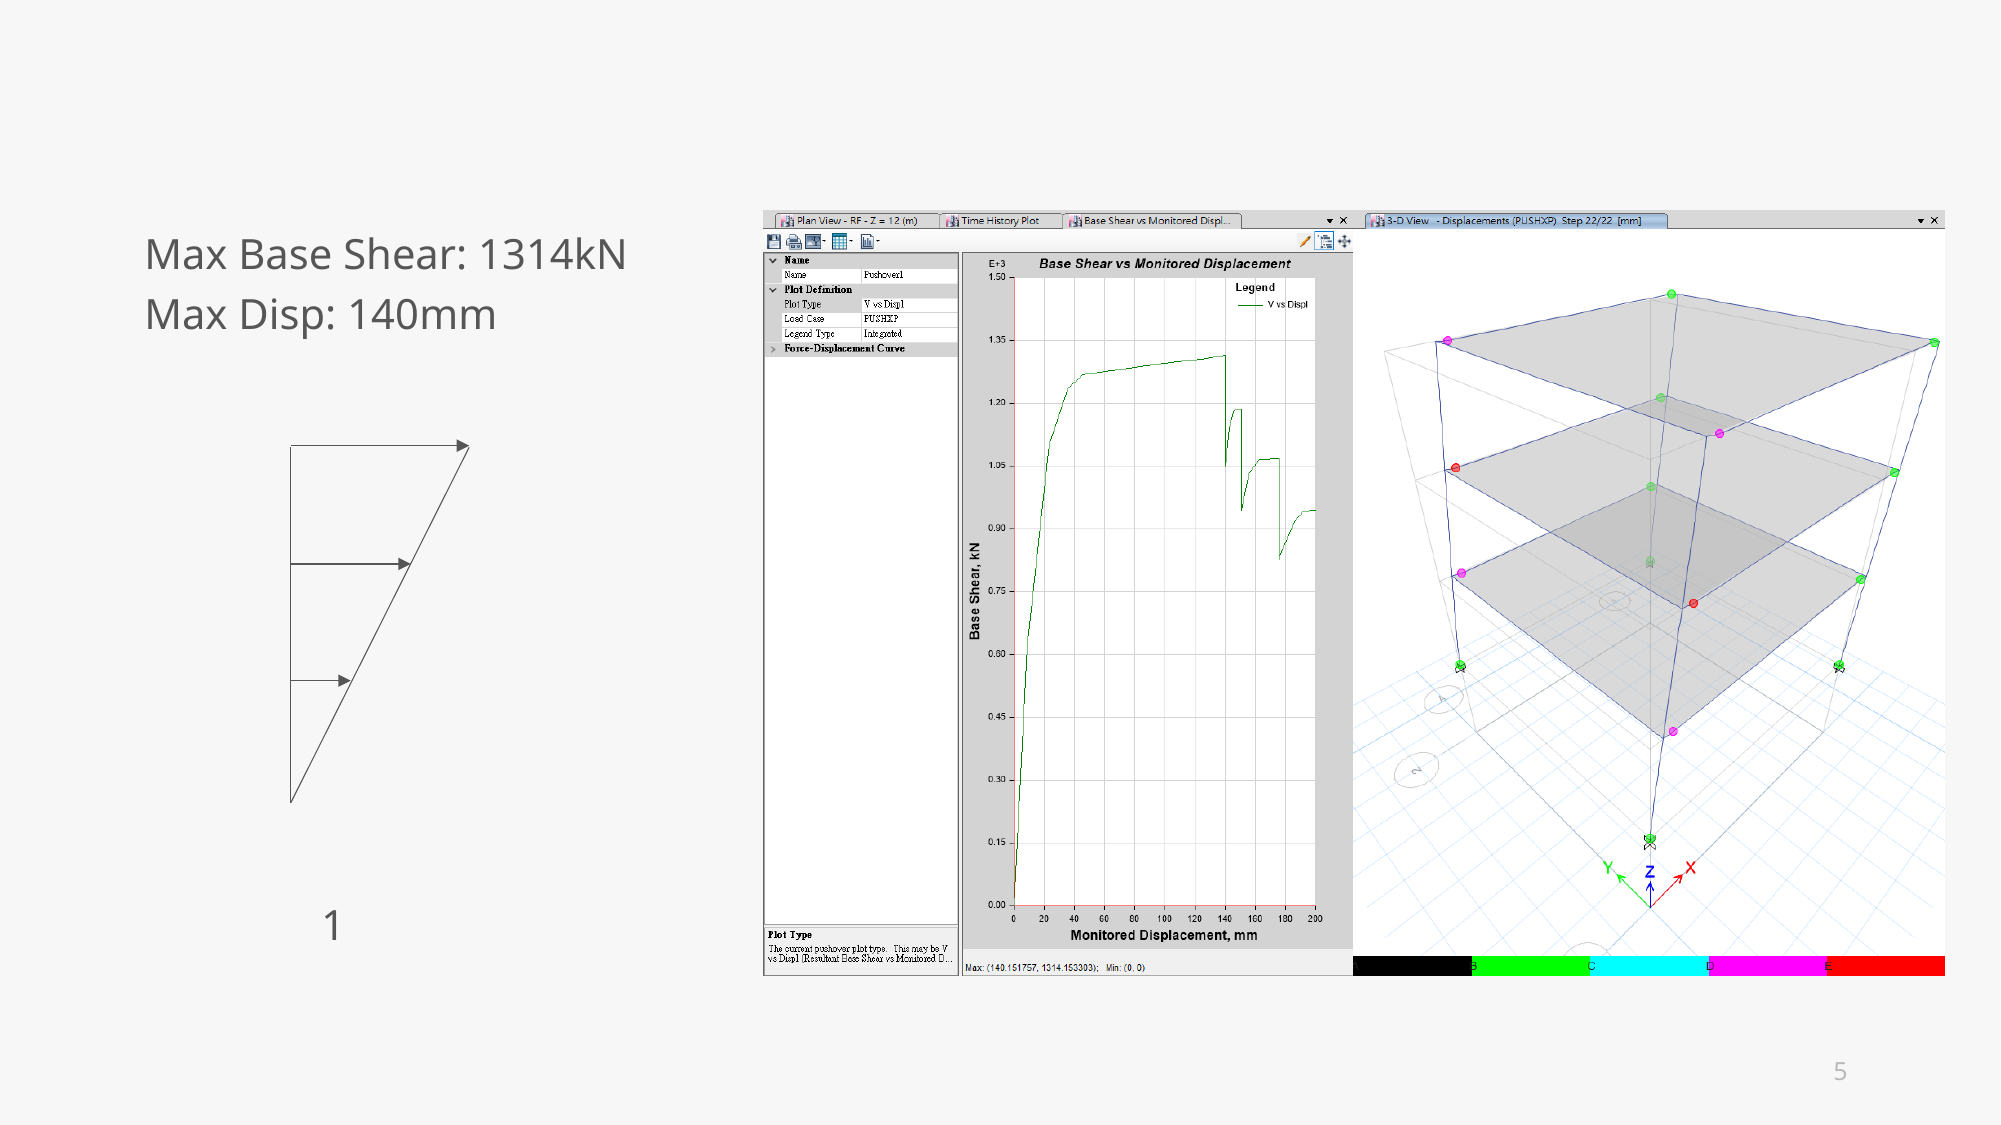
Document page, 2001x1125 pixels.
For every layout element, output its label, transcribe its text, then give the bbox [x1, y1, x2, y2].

slide_number 5 [1412, 1042, 1863, 1103]
text_box Max Base Shear: 1314kN Max Disp: 140mm [144, 210, 644, 346]
picture [763, 210, 1945, 976]
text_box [289, 445, 470, 803]
